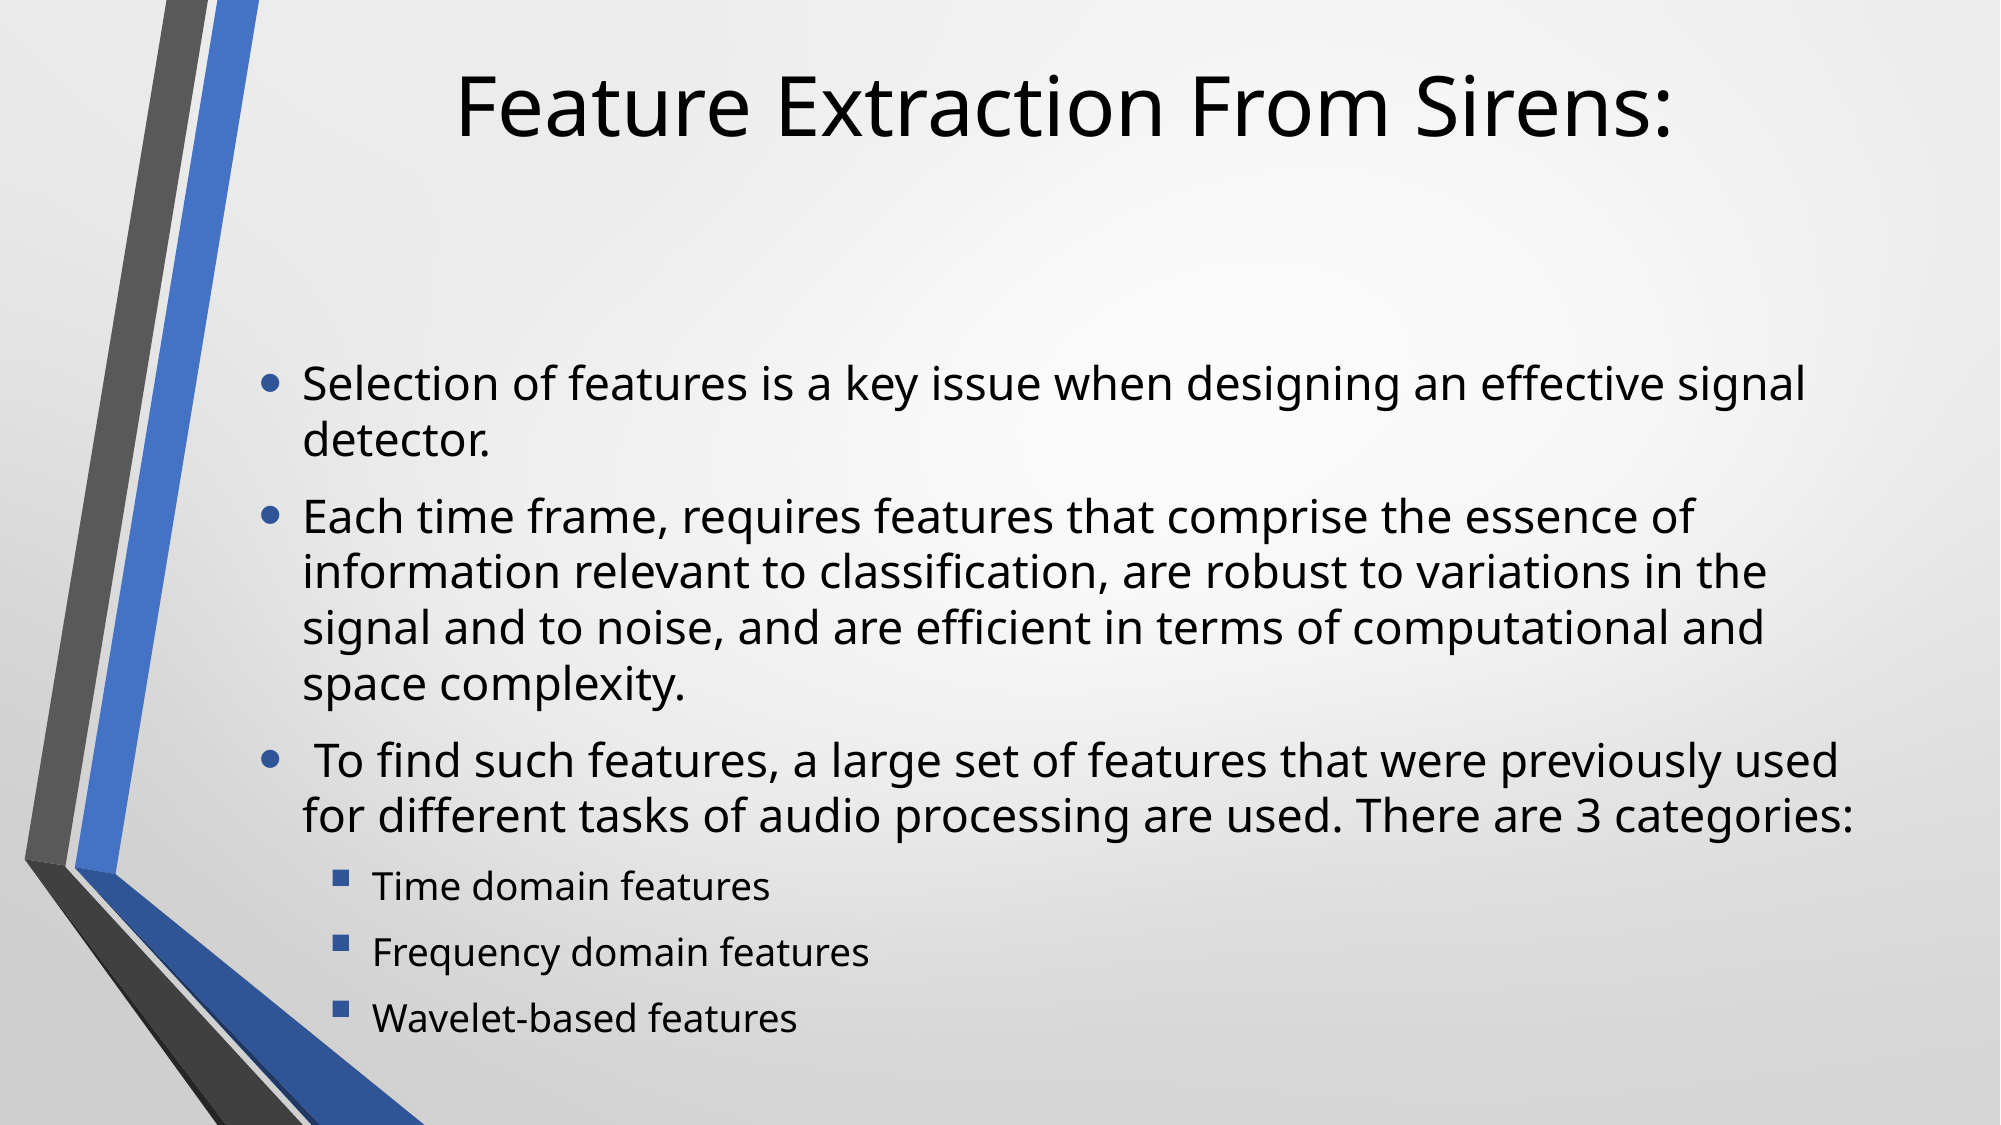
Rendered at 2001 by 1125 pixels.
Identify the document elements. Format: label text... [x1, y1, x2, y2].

title Feature Extraction From Sirens: [243, 0, 1887, 207]
list Selection of features is a key issue when designing an effective signal detector. Each time frame, requires features that comprise the essence of information relevant to classification, are robust to variations in the signal and to noise, and are efficient in terms of computational and space complexity. To find such features, a large set of features that were previously used for different tasks of audio processing are used. There are 3 categories: Time domain features Frequency domain features Wavelet-based features [243, 333, 1887, 1062]
